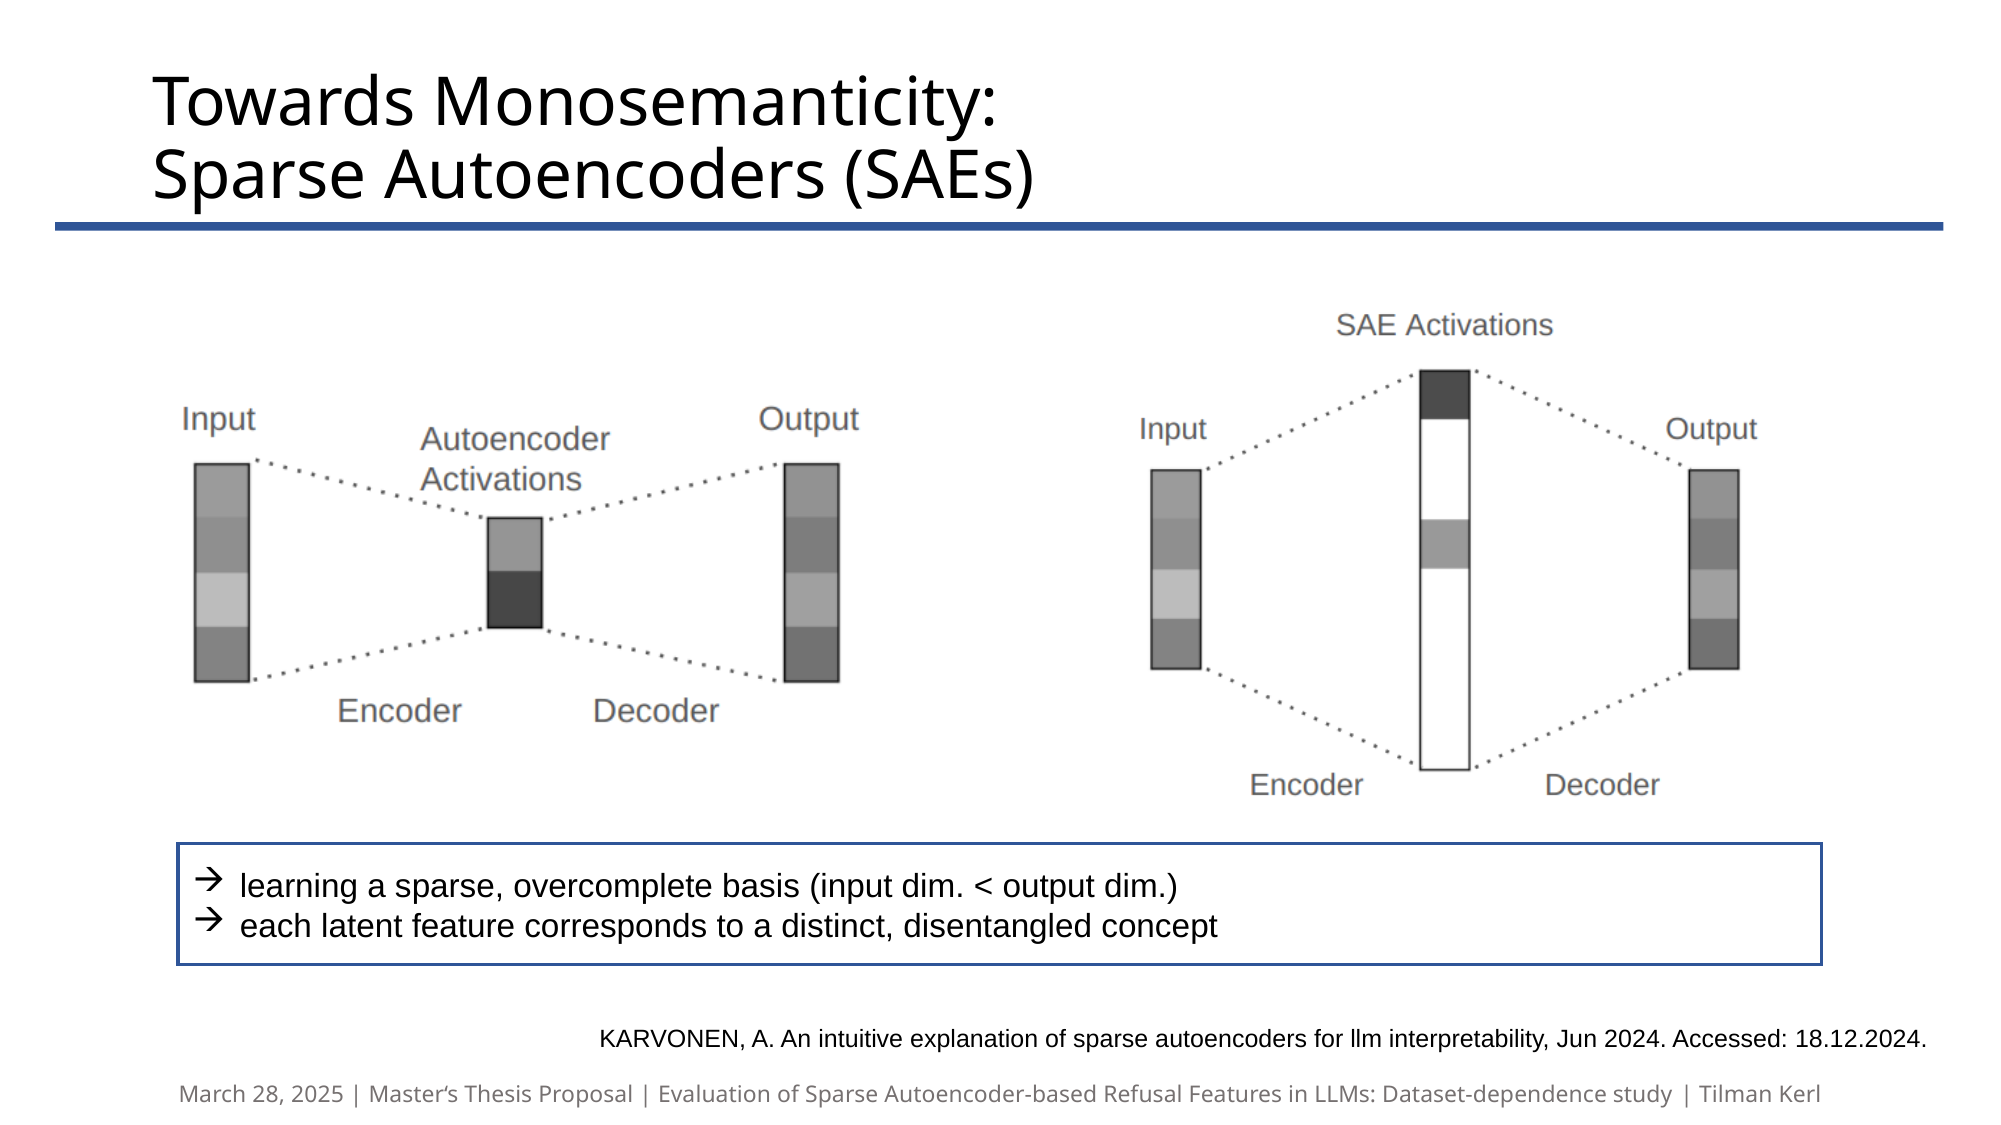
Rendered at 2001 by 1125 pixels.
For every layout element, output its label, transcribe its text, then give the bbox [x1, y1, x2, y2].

title Towards Monosemanticity: Sparse Autoencoders (SAEs) [137, 59, 1863, 222]
text_box learning a sparse, overcomplete basis (input dim. < output dim.) each latent feature corresponds to a distinct, disentangled concept [177, 842, 1823, 965]
picture [145, 363, 895, 761]
text_box March 28, 2025 | Master‘s Thesis Proposal | Evaluation of Sparse Autoencoder-based Refusal Features in LLMs: Dataset-dependence study​ | Tilman Kerl [144, 1068, 1856, 1119]
picture [1090, 292, 1790, 828]
text_box KARVONEN, A. An intuitive explanation of sparse autoencoders for llm interpretability, Jun 2024. Accessed: 18.12.2024. [89, 1014, 1946, 1060]
